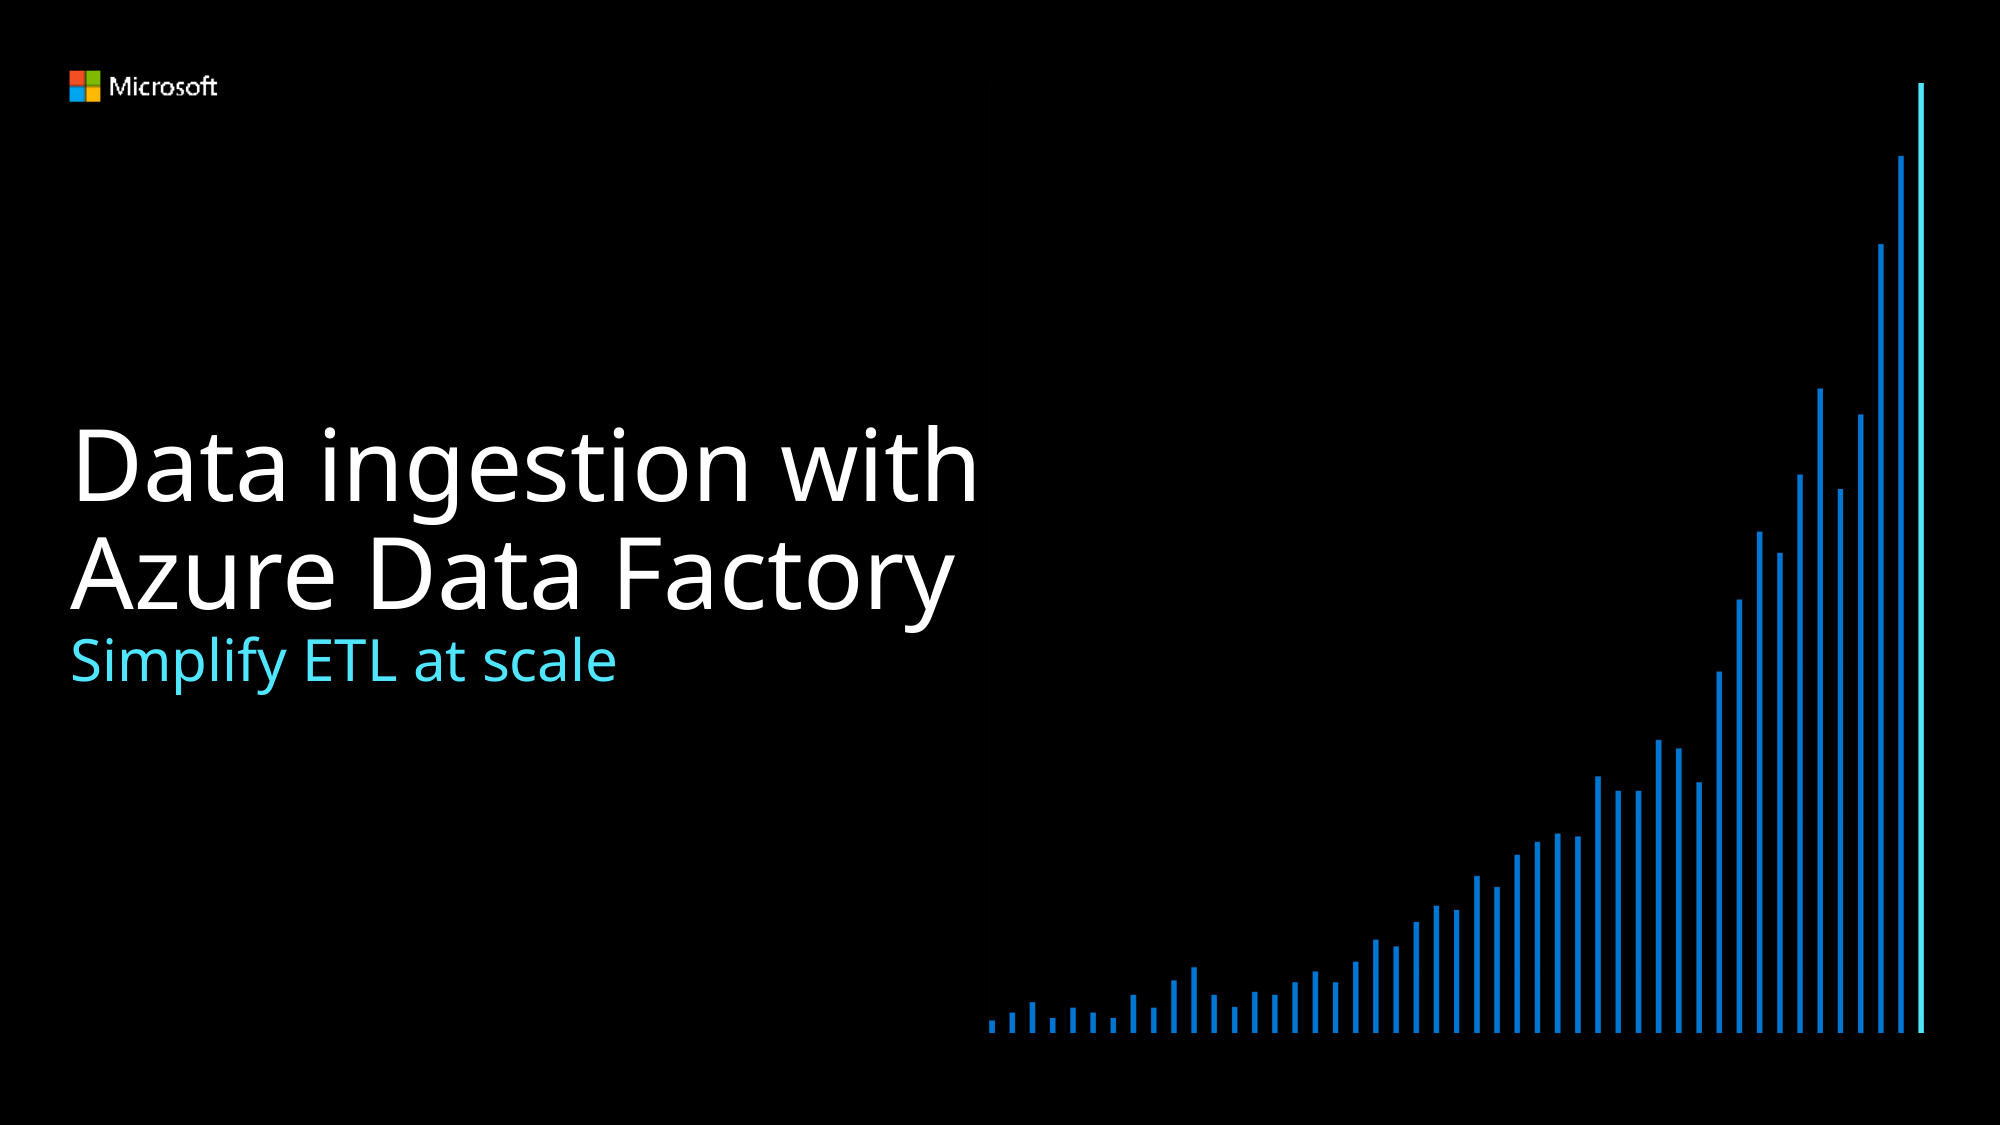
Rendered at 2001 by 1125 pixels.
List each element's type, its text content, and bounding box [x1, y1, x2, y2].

title Data ingestion with Azure Data Factory Simplify ETL at scale [70, 415, 989, 710]
picture [38, 39, 249, 134]
picture [989, 83, 1925, 1033]
